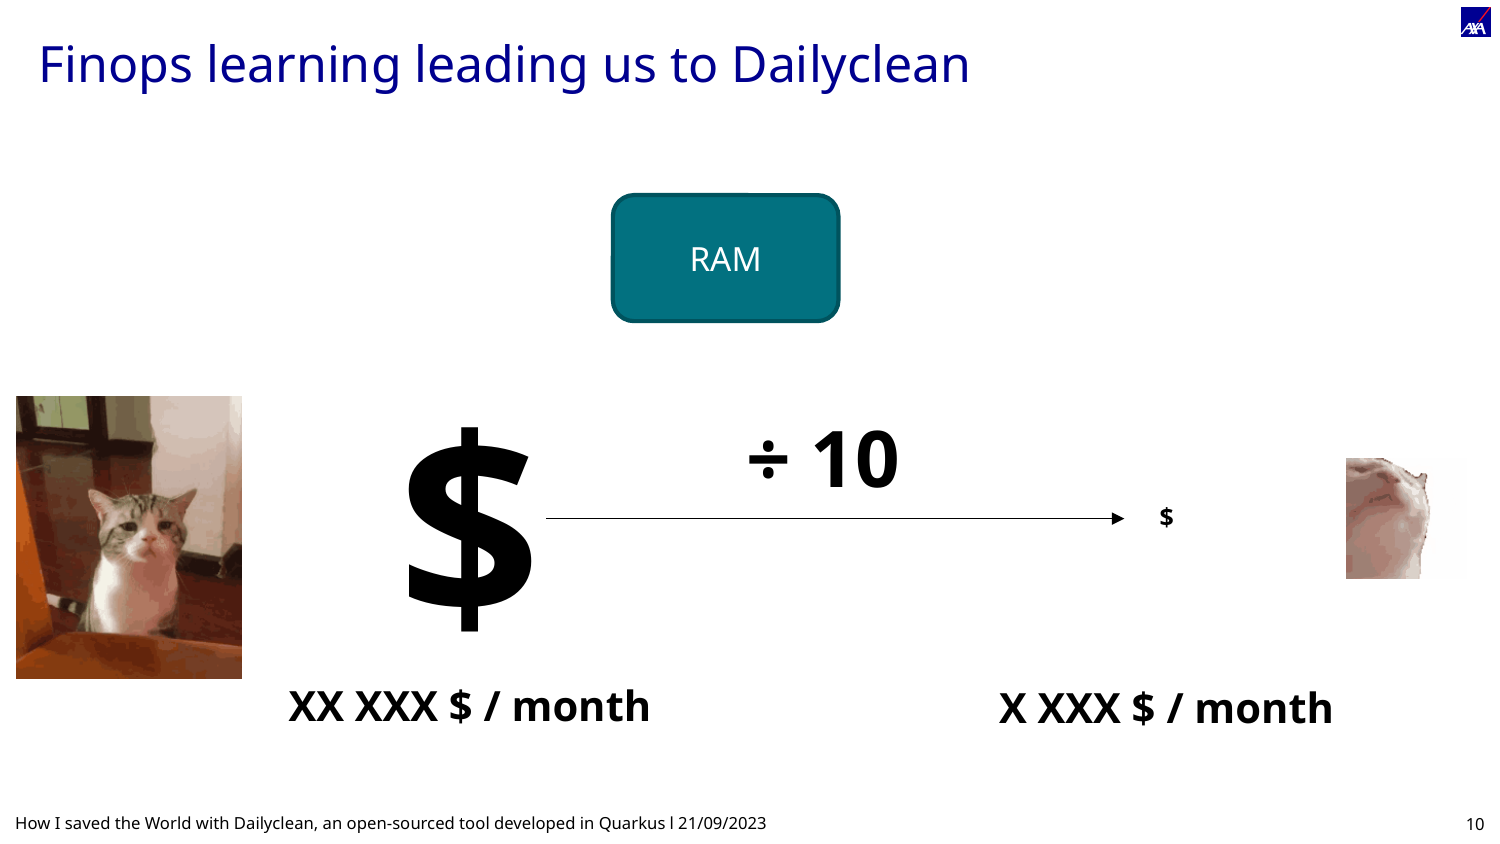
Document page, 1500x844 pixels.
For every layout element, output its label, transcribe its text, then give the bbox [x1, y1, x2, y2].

title Finops learning leading us to Dailyclean [38, 33, 1486, 92]
text_box RAM [610, 192, 841, 324]
text_box X XXX $ / month [987, 681, 1346, 738]
picture [1461, 7, 1491, 37]
text_box ÷ 10 [734, 414, 912, 510]
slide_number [1, 809, 1012, 836]
text_box $ [1148, 499, 1186, 538]
picture [1346, 458, 1468, 580]
picture [16, 396, 243, 679]
text_box XX XXX $ / month [277, 680, 663, 737]
text_box $ [387, 396, 553, 678]
